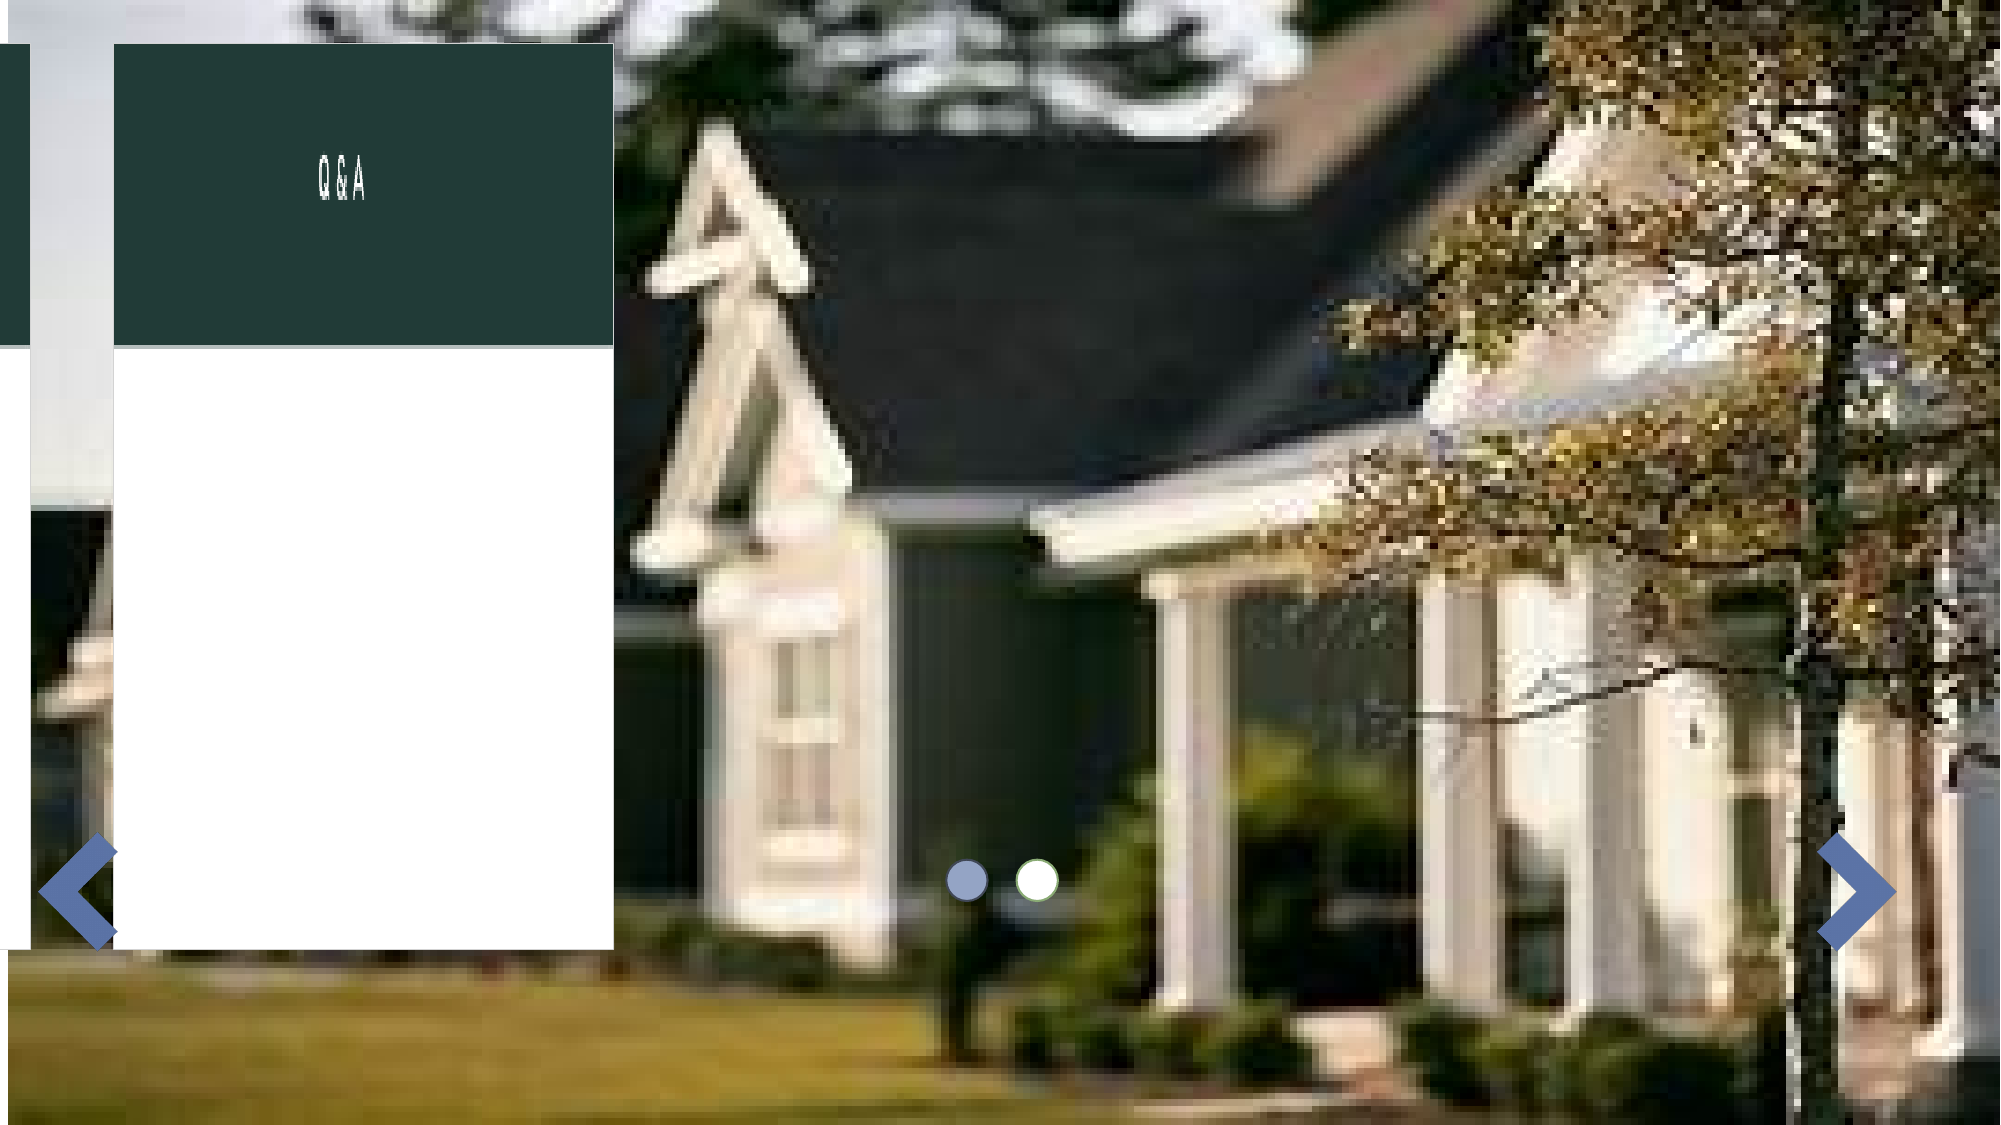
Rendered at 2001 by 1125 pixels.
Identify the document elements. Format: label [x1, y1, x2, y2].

picture [0, 816, 2000, 1125]
text_box [946, 859, 1058, 901]
text_box [0, 343, 2000, 845]
picture [0, 0, 2000, 343]
